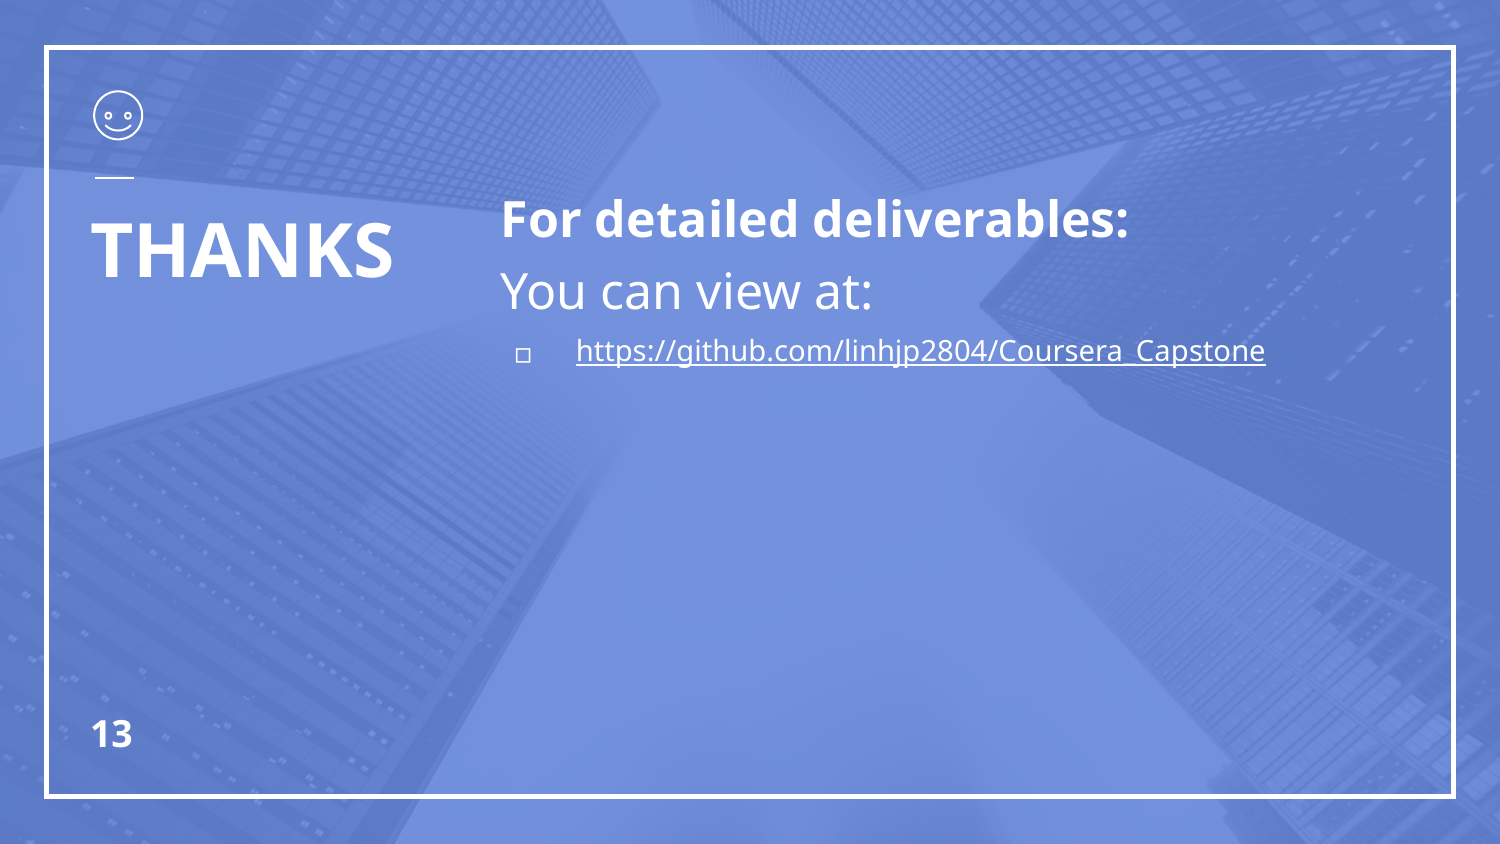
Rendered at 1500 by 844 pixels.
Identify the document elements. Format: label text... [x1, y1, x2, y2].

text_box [93, 91, 143, 140]
title THANKS [75, 187, 485, 322]
slide_number 13 [75, 687, 165, 777]
list For detailed deliverables: You can view at: https://github.com/linhjp2804/Coursera_Capstone [485, 171, 1389, 754]
